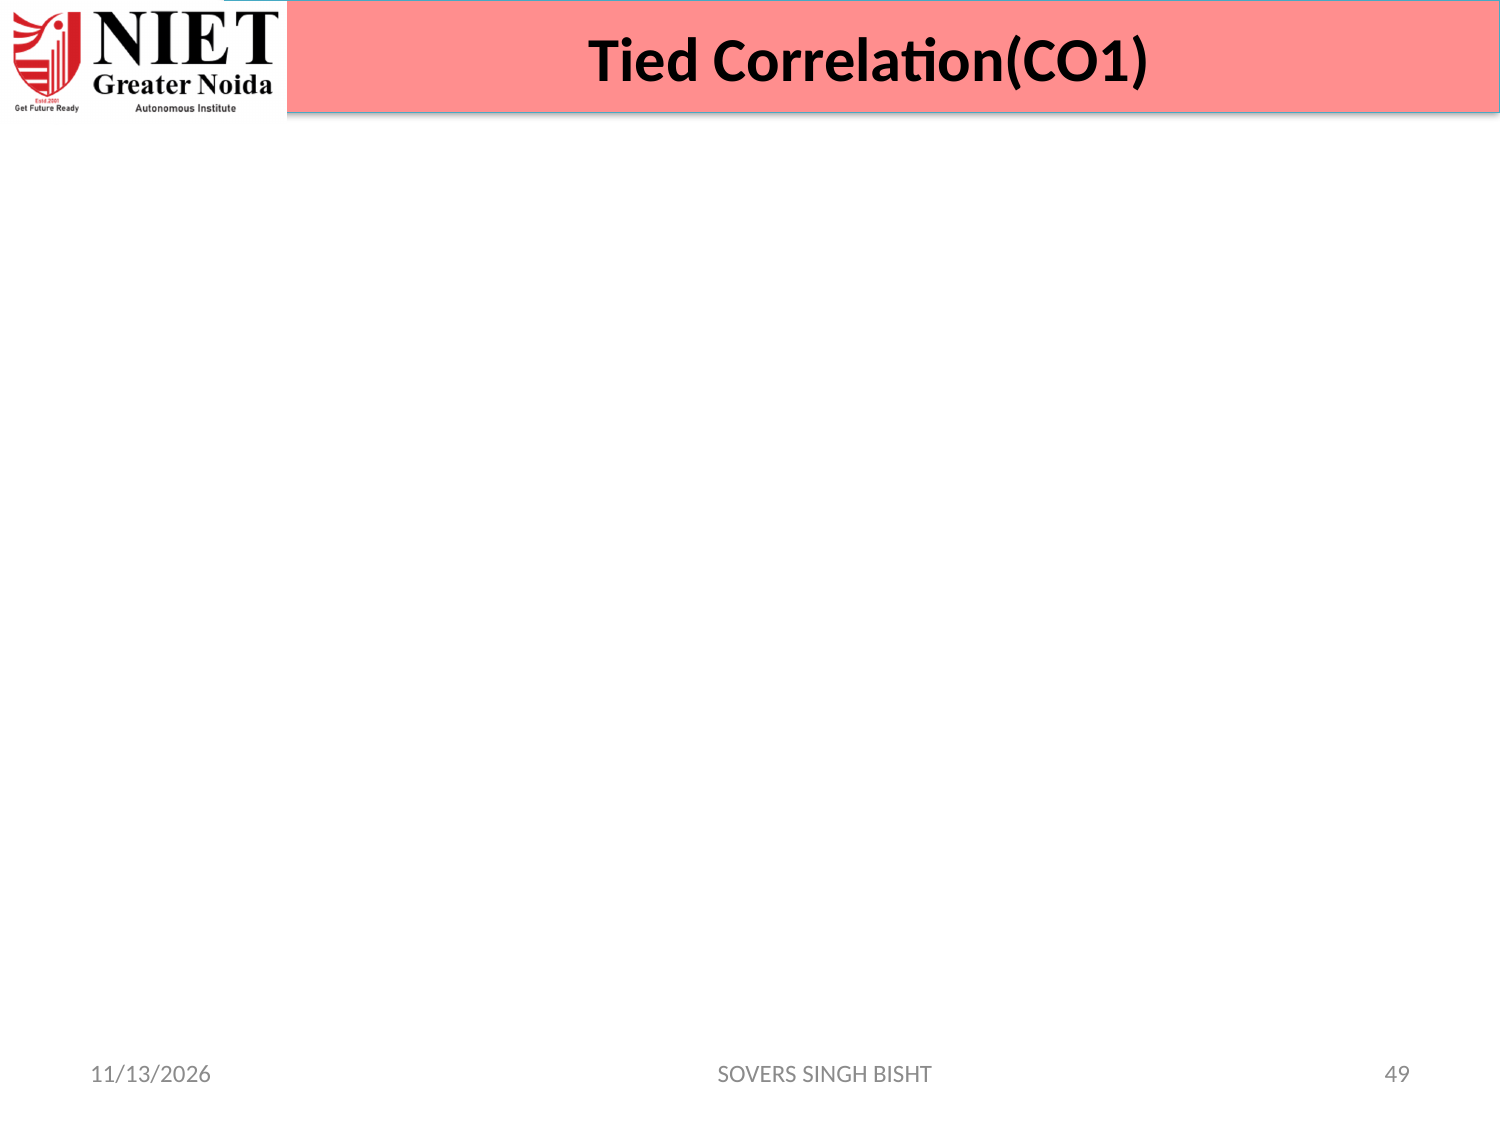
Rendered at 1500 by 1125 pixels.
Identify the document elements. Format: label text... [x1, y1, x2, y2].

picture [0, 0, 288, 135]
footer SOVERS SINGH BISHT [412, 1042, 1074, 1103]
slide_number 49 [1074, 1042, 1425, 1103]
text_box Tied Correlation(CO1) [288, 0, 1500, 113]
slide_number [75, 1042, 412, 1103]
